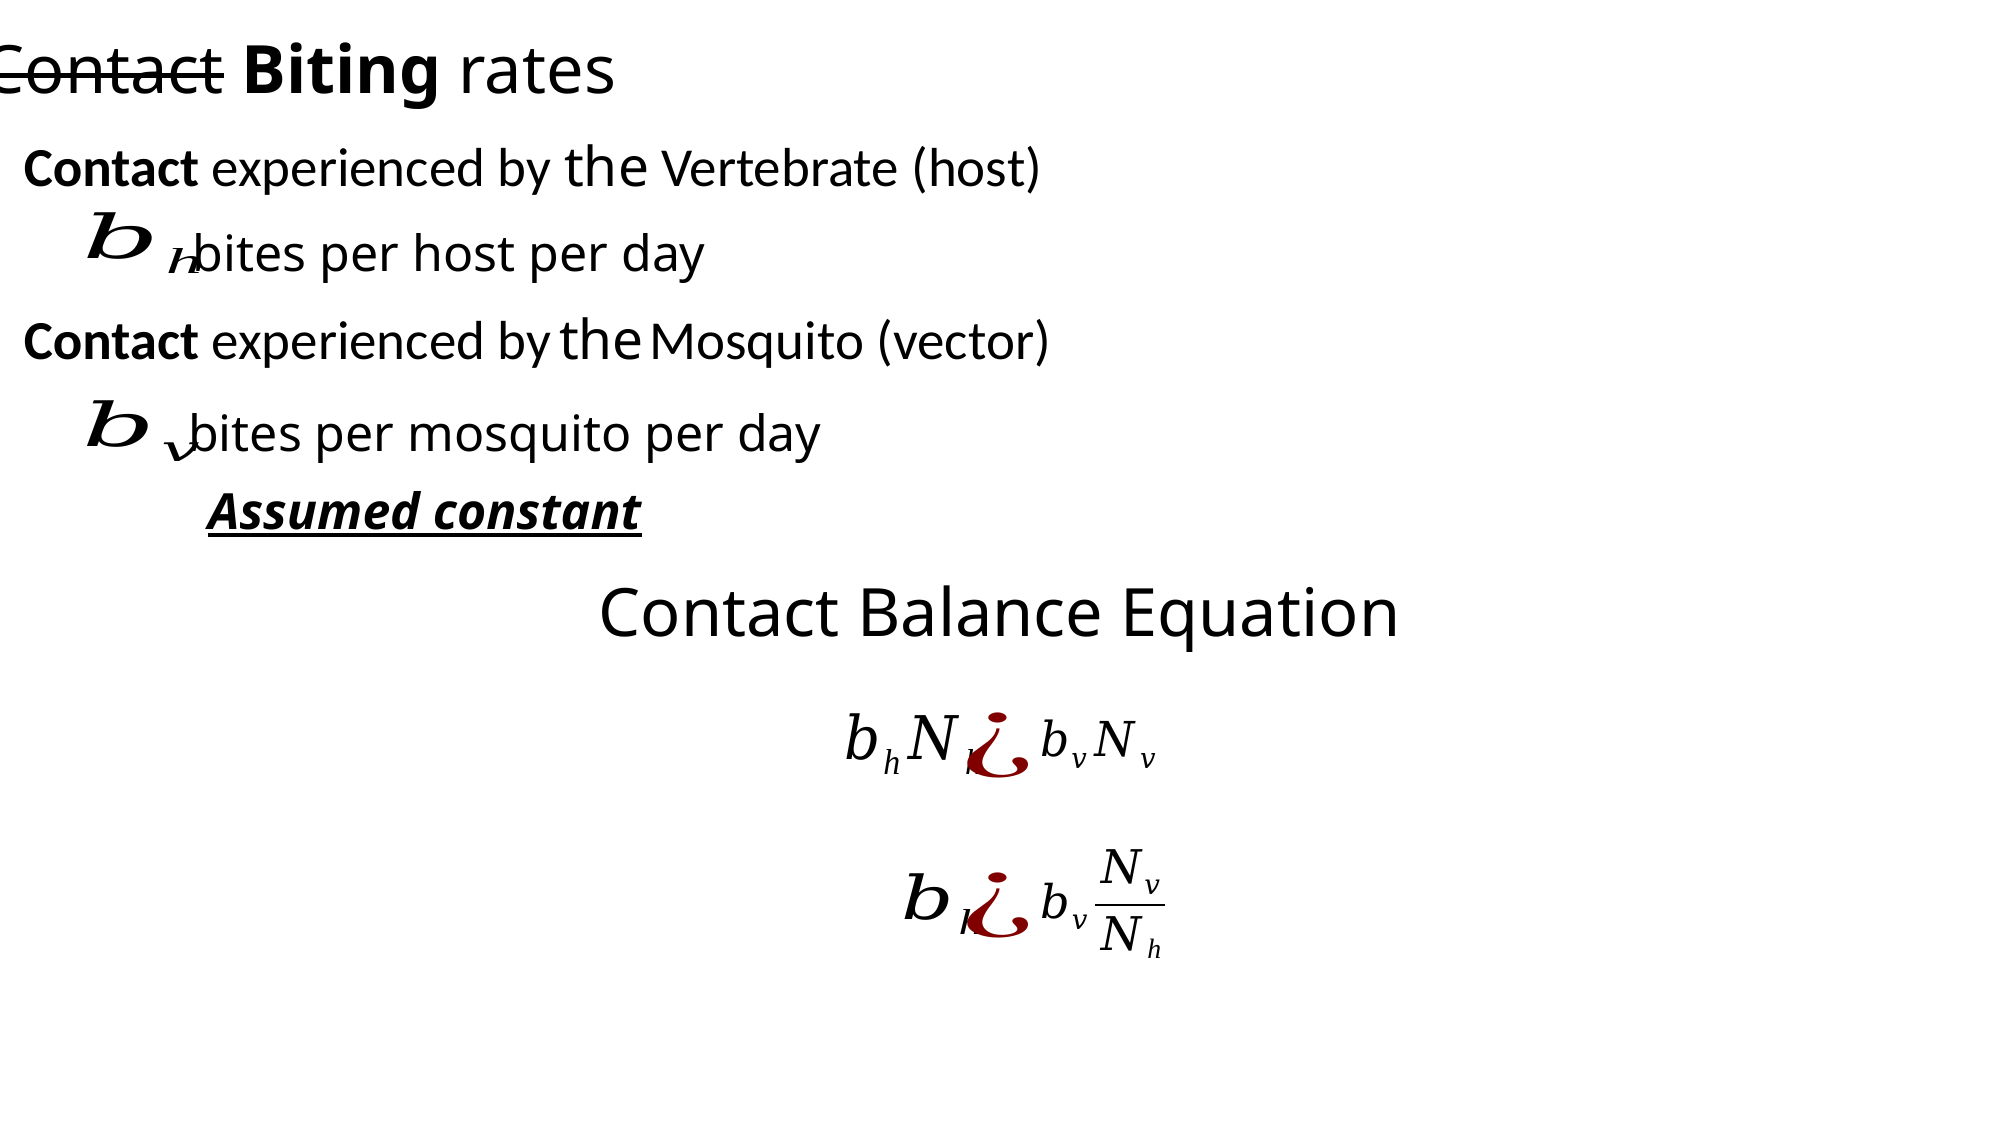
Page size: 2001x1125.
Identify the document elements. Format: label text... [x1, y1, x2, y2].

text_box Vertebrate (host) [664, 124, 1093, 205]
text_box the [535, 124, 664, 205]
text_box Contact experienced by [9, 296, 544, 378]
text_box Contact Biting rates [0, 19, 631, 115]
text_box Contact experienced by [9, 124, 535, 205]
text_box Contact Balance Equation [583, 562, 1416, 658]
text_box Mosquito (vector) [659, 296, 1090, 378]
text_box the [544, 296, 659, 378]
